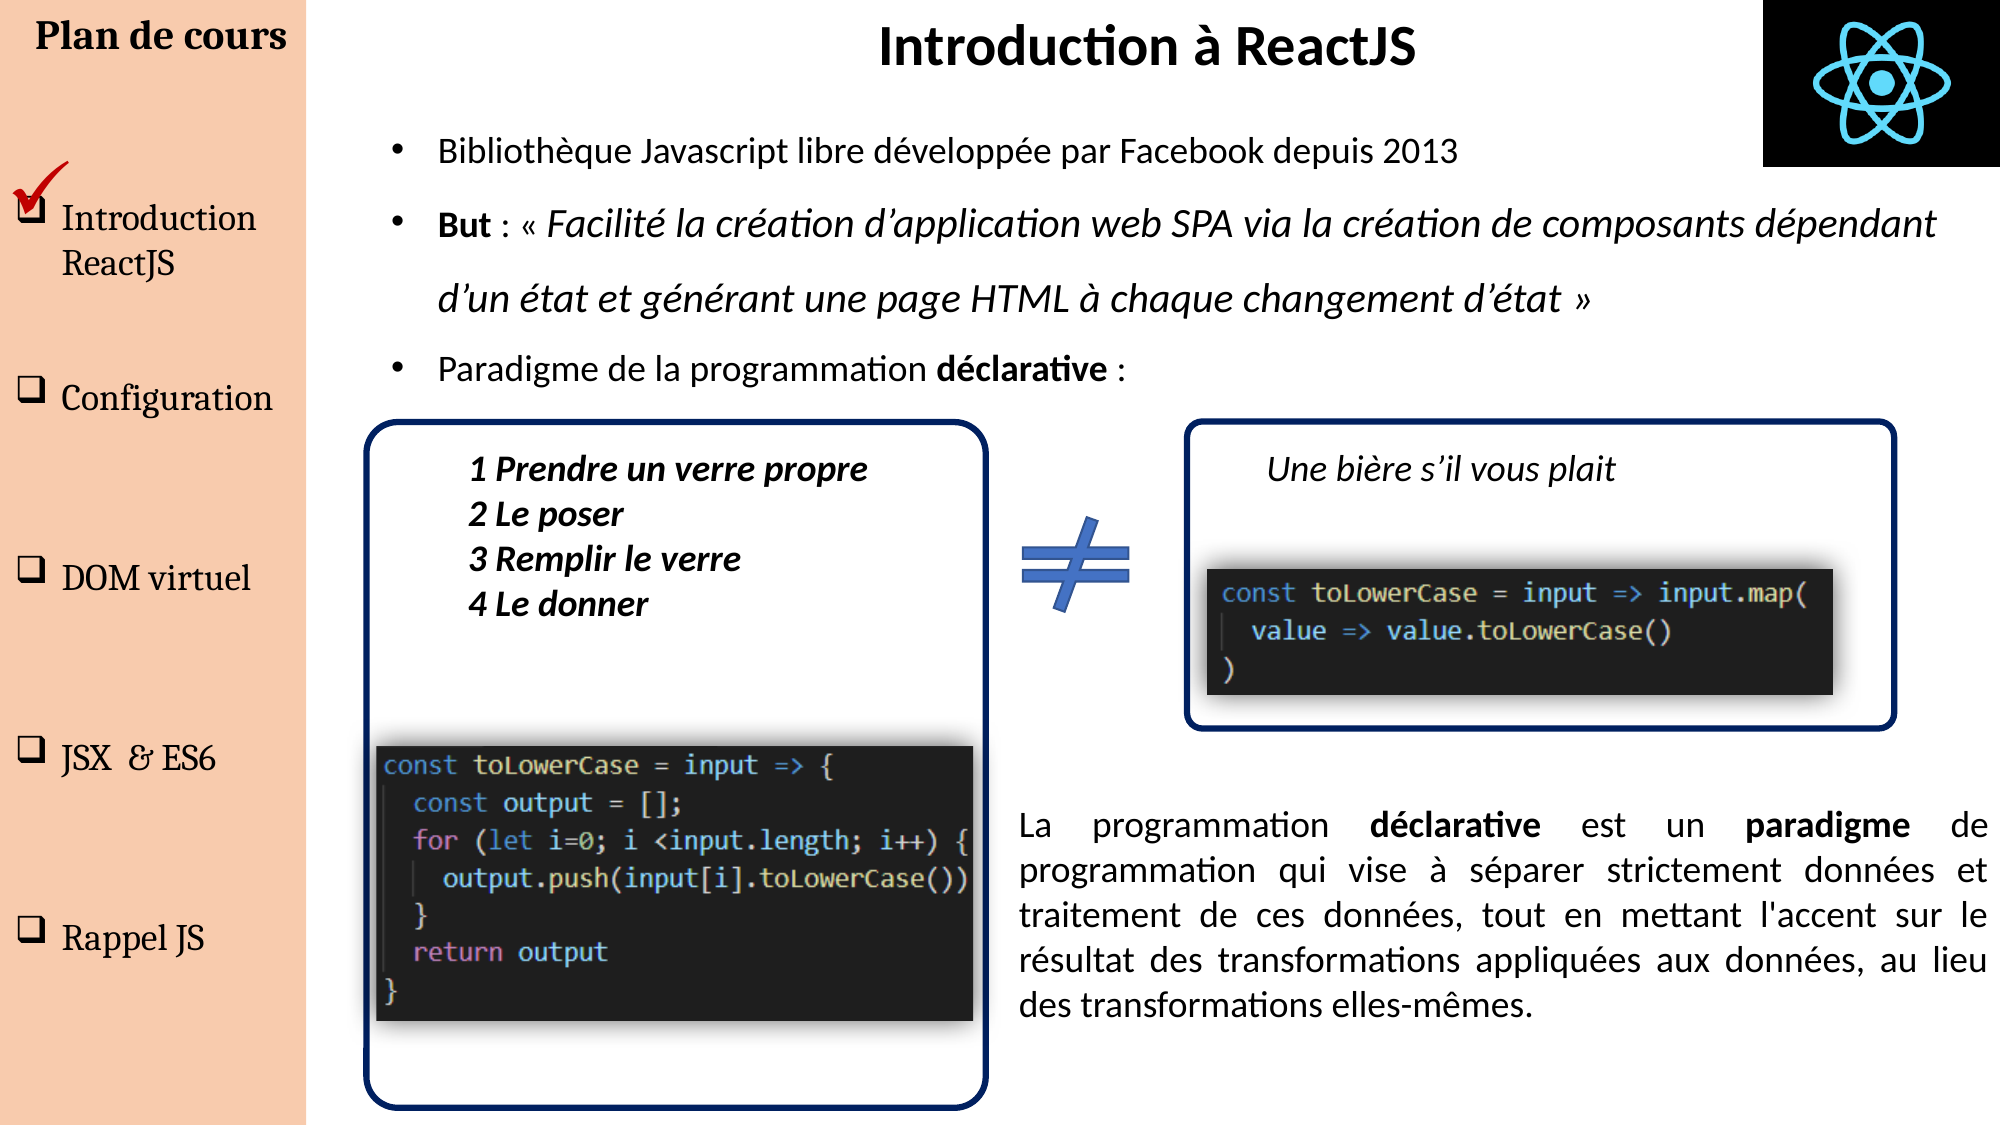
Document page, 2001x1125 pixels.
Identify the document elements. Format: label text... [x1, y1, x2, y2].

text_box La programmation déclarative est un paradigme de programmation qui vise à séparer strictement données et traitement de ces données, tout en mettant l'accent sur le résultat des transformations appliquées aux données, au lieu des transformations elles-mêmes. [1003, 792, 2000, 1033]
text_box [0, 148, 201, 263]
text_box 1 Prendre un verre propre 2 Le poser 3 Remplir le verre 4 Le donner [453, 437, 905, 632]
picture [1763, 0, 2000, 167]
text_box [1021, 515, 1130, 614]
text_box [1186, 420, 1896, 730]
text_box Introduction à ReactJS [850, 0, 1445, 85]
text_box [365, 429, 987, 738]
text_box [365, 1027, 987, 1109]
text_box Bibliothèque Javascript libre développée par Facebook depuis 2013 But : « Facilité la création d’application web SPA via la création de composants dépendant d’un état et générant une page HTML à chaque changement d’état » Paradigme de la programmation déclarative : [376, 96, 2000, 441]
picture [376, 746, 974, 1021]
picture [1207, 569, 1833, 695]
